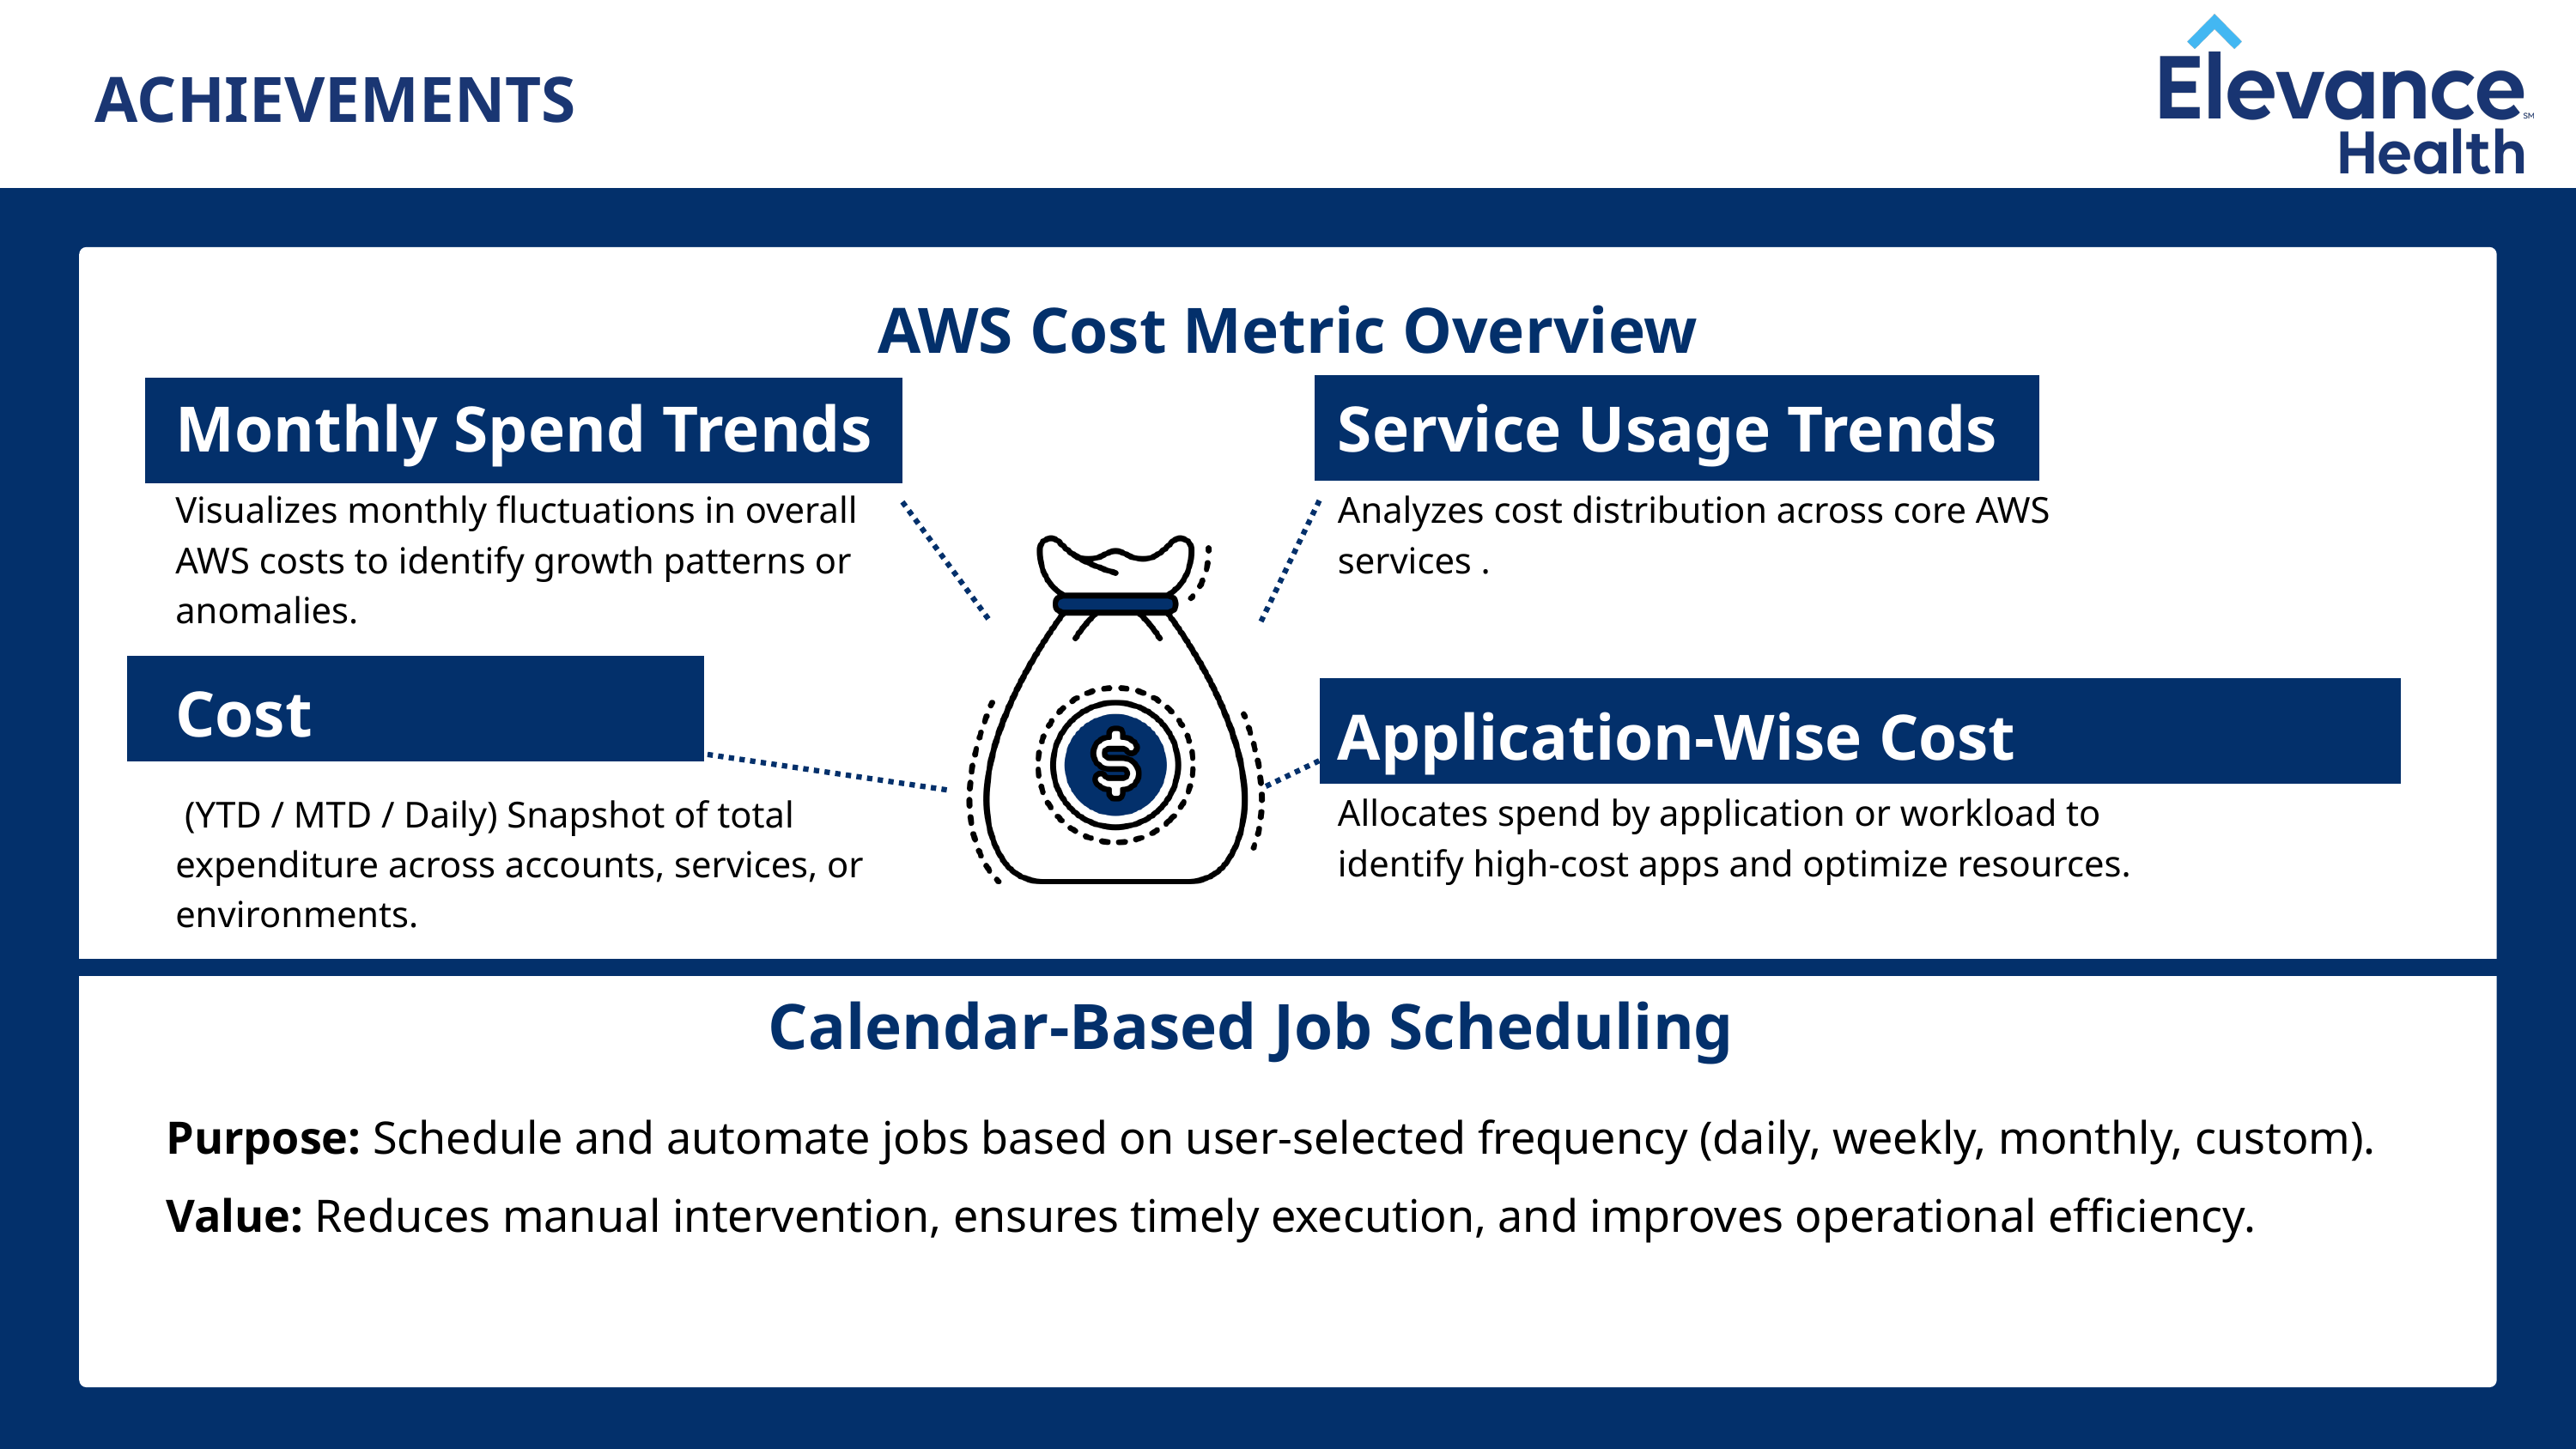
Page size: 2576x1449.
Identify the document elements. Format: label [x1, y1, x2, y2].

text_box [0, 0, 1291, 189]
text_box [1319, 677, 2401, 784]
text_box [1314, 375, 2040, 482]
text_box [144, 378, 903, 484]
text_box [1297, 0, 1315, 1449]
text_box [78, 246, 1291, 1388]
text_box [1321, 246, 2497, 1388]
text_box [1321, 0, 2576, 189]
text_box [126, 655, 705, 762]
